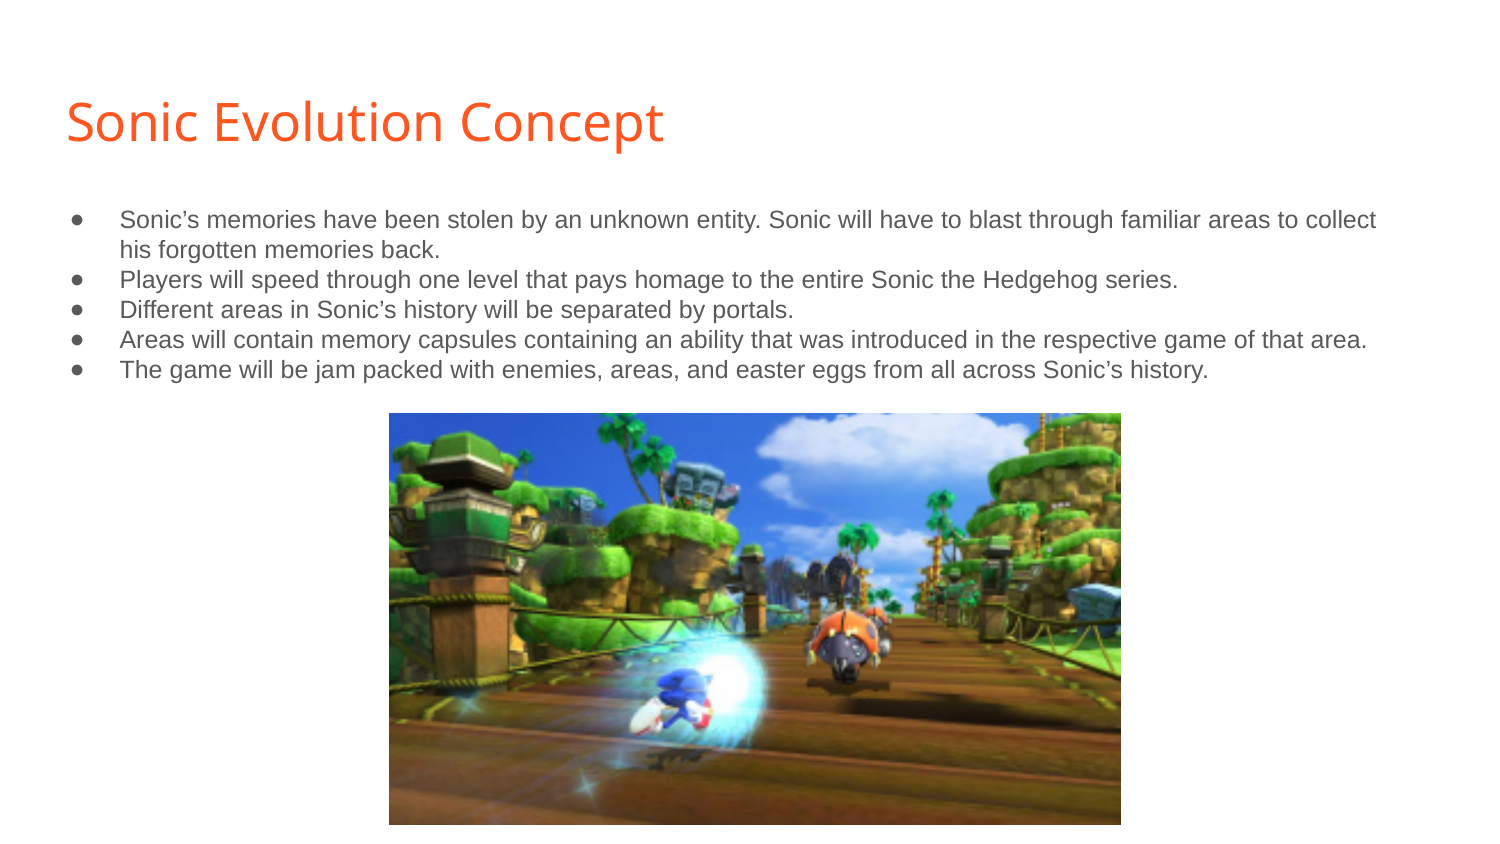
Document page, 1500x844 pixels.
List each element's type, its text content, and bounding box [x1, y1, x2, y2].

title Sonic Evolution Concept [51, 72, 1449, 167]
list Sonic’s memories have been stolen by an unknown entity. Sonic will have to blast through familiar areas to collect his forgotten memories back. Players will speed through one level that pays homage to the entire Sonic the Hedgehog series. Different areas in Sonic’s history will be separated by portals. Areas will contain memory capsules containing an ability that was introduced in the respective game of that area. The game will be jam packed with enemies, areas, and easter eggs from all across Sonic’s history. [29, 189, 1428, 750]
picture [389, 413, 1121, 825]
